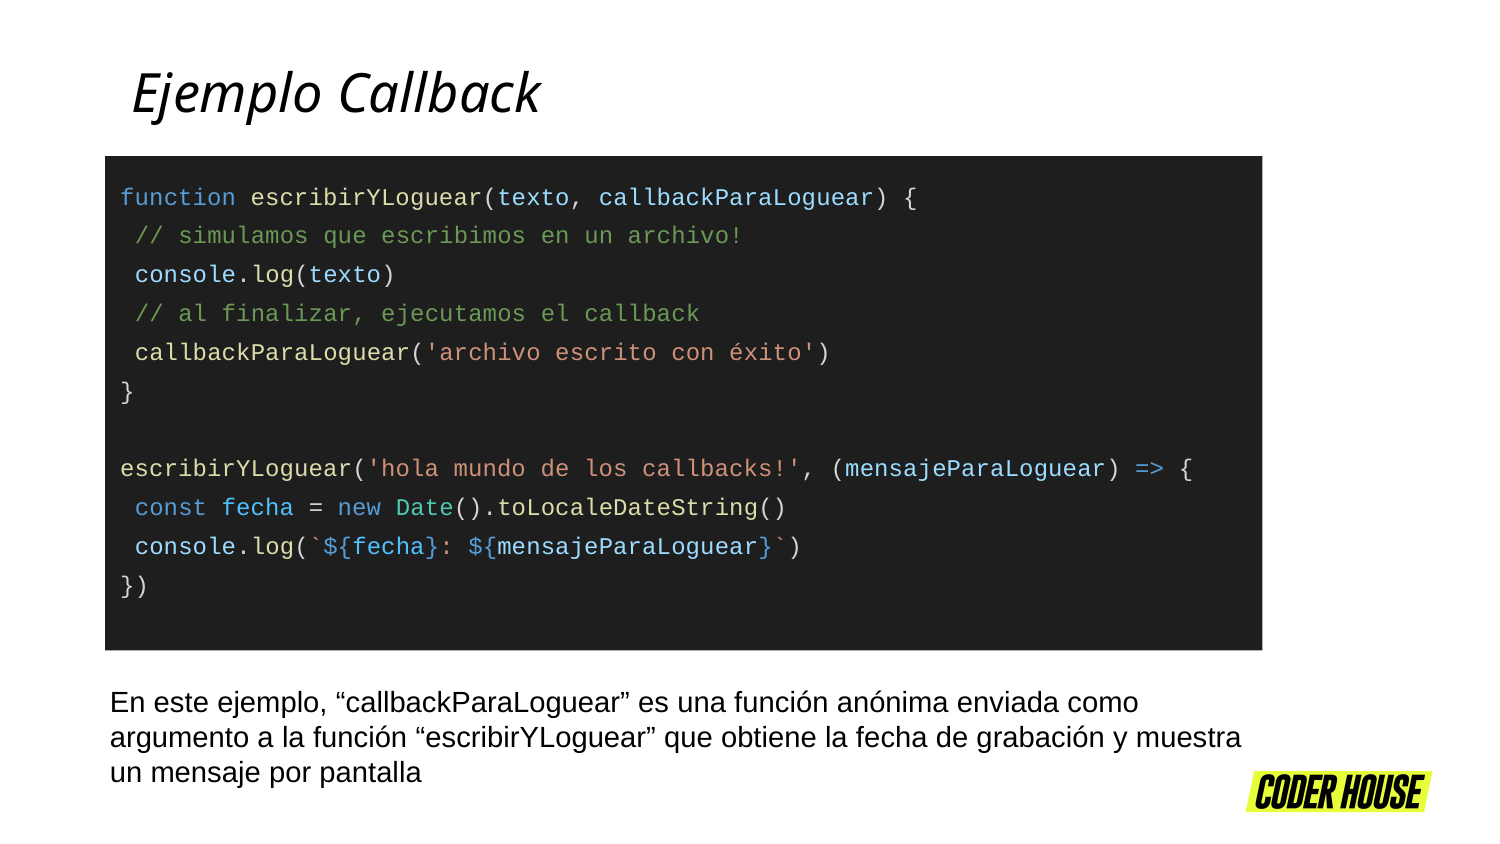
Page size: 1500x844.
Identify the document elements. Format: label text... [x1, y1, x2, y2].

picture [1241, 764, 1437, 819]
text_box function escribirYLoguear(texto, callbackParaLoguear) { // simulamos que escribimos en un archivo! console.log(texto) // al finalizar, ejecutamos el callback callbackParaLoguear('archivo escrito con éxito') } escribirYLoguear('hola mundo de los callbacks!', (mensajeParaLoguear) => { const fecha = new Date().toLocaleDateString() console.log(`${fecha}: ${mensajeParaLoguear}`) }) [105, 156, 1263, 651]
text_box En este ejemplo, “callbackParaLoguear” es una función anónima enviada como argumento a la función “escribirYLoguear” que obtiene la fecha de grabación y muestra un mensaje por pantalla [94, 667, 1284, 803]
text_box Ejemplo Callback [115, 43, 796, 142]
